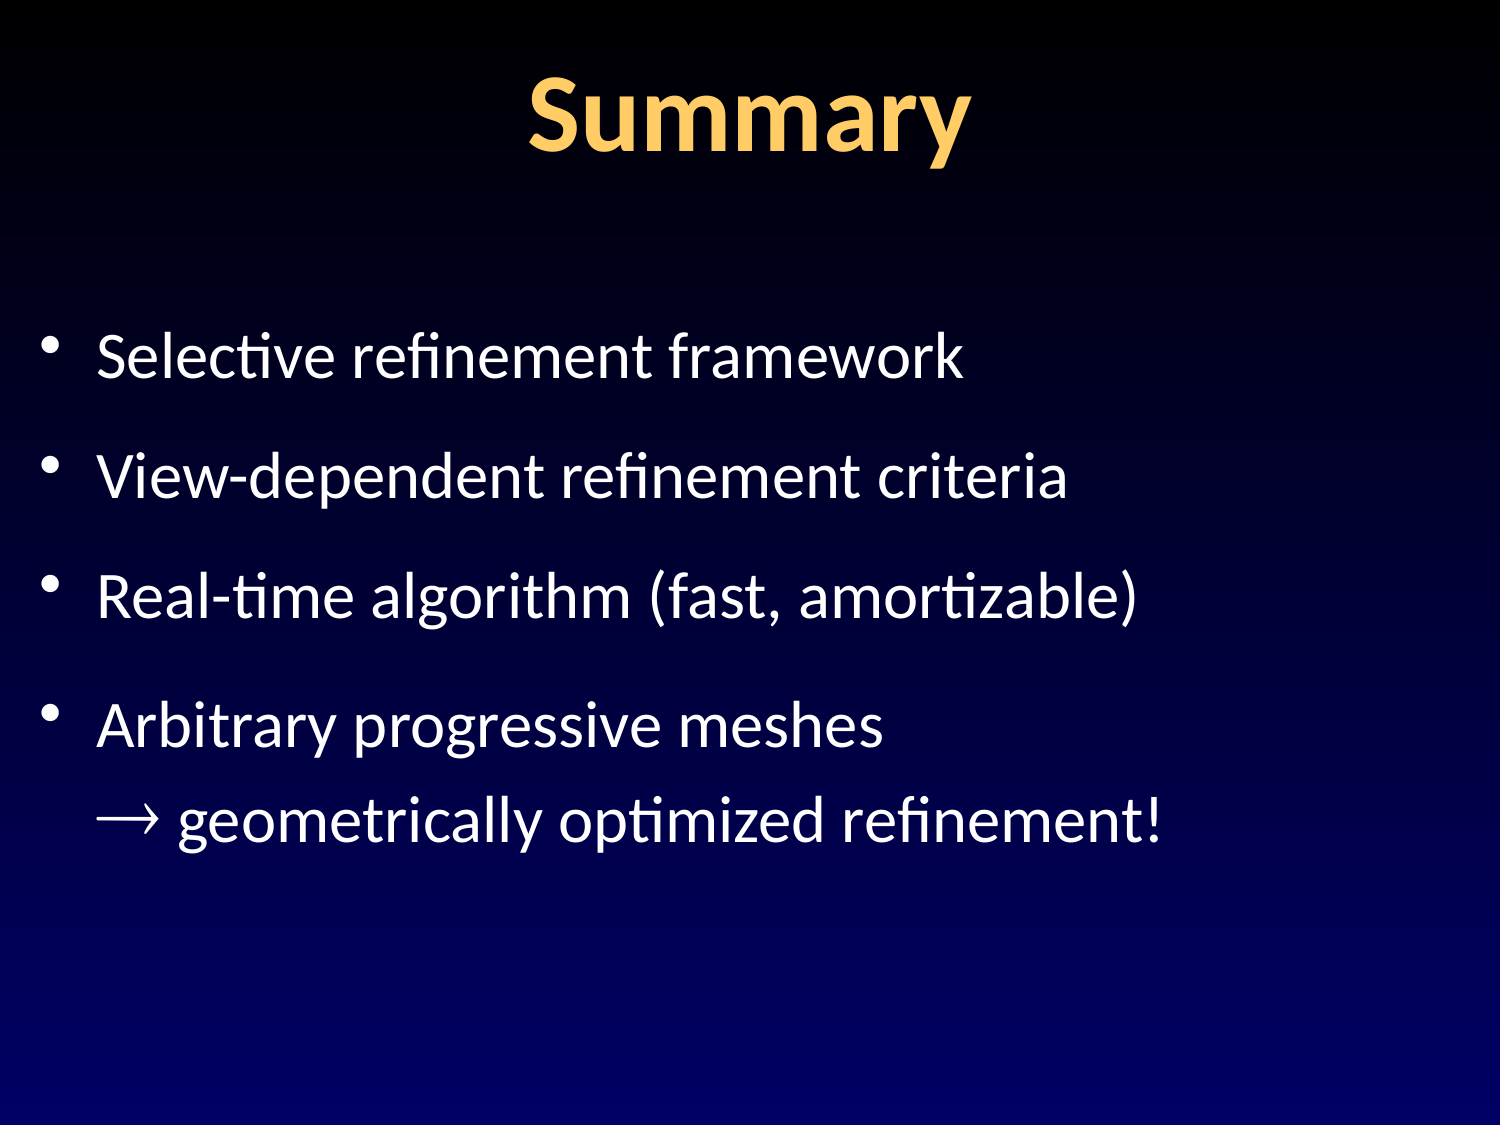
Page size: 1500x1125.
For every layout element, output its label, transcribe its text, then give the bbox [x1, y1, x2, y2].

title Summary [24, 24, 1475, 188]
list Selective refinement framework View-dependent refinement criteria Real-time algorithm (fast, amortizable) Arbitrary progressive meshes  geometrically optimized refinement! [24, 304, 1382, 963]
